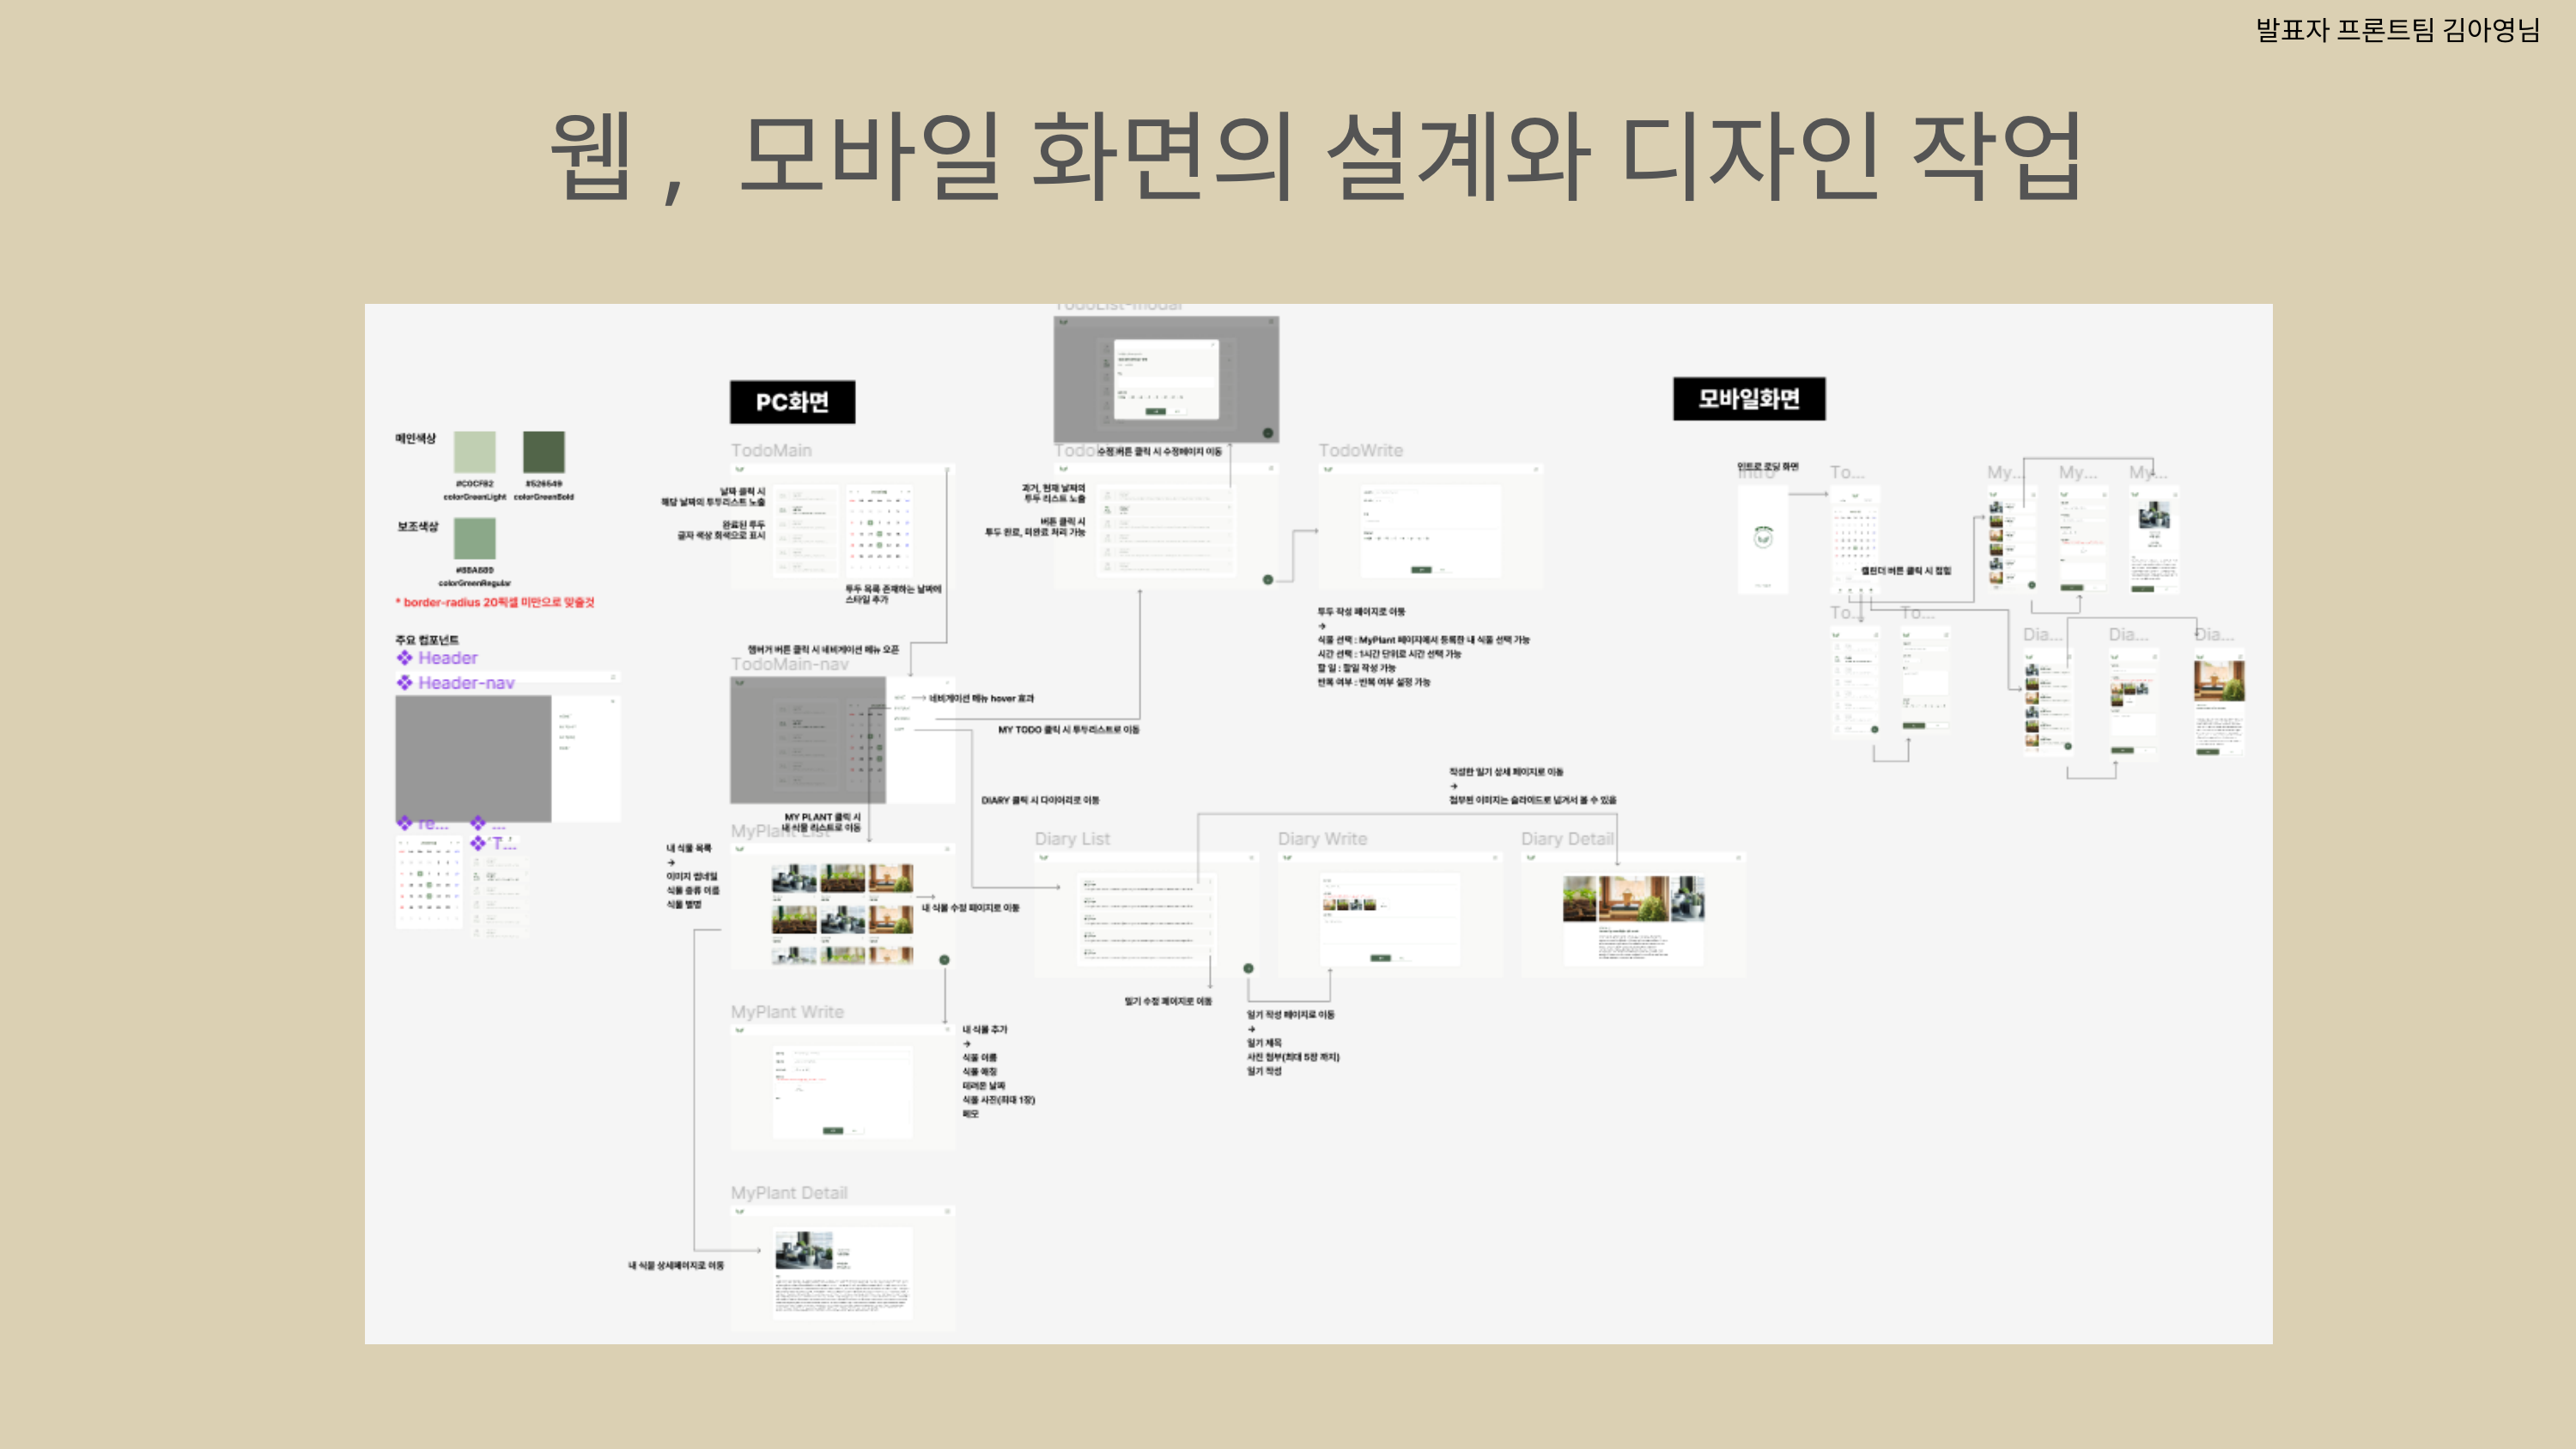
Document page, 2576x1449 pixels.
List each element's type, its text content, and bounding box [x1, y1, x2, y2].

text_box 웹, 모바일 화면의 설계와 디자인 작업 [372, 53, 2266, 535]
text_box 발표자 프론트팀 김아영님 [2236, 8, 2563, 46]
text_box [365, 304, 2273, 1344]
